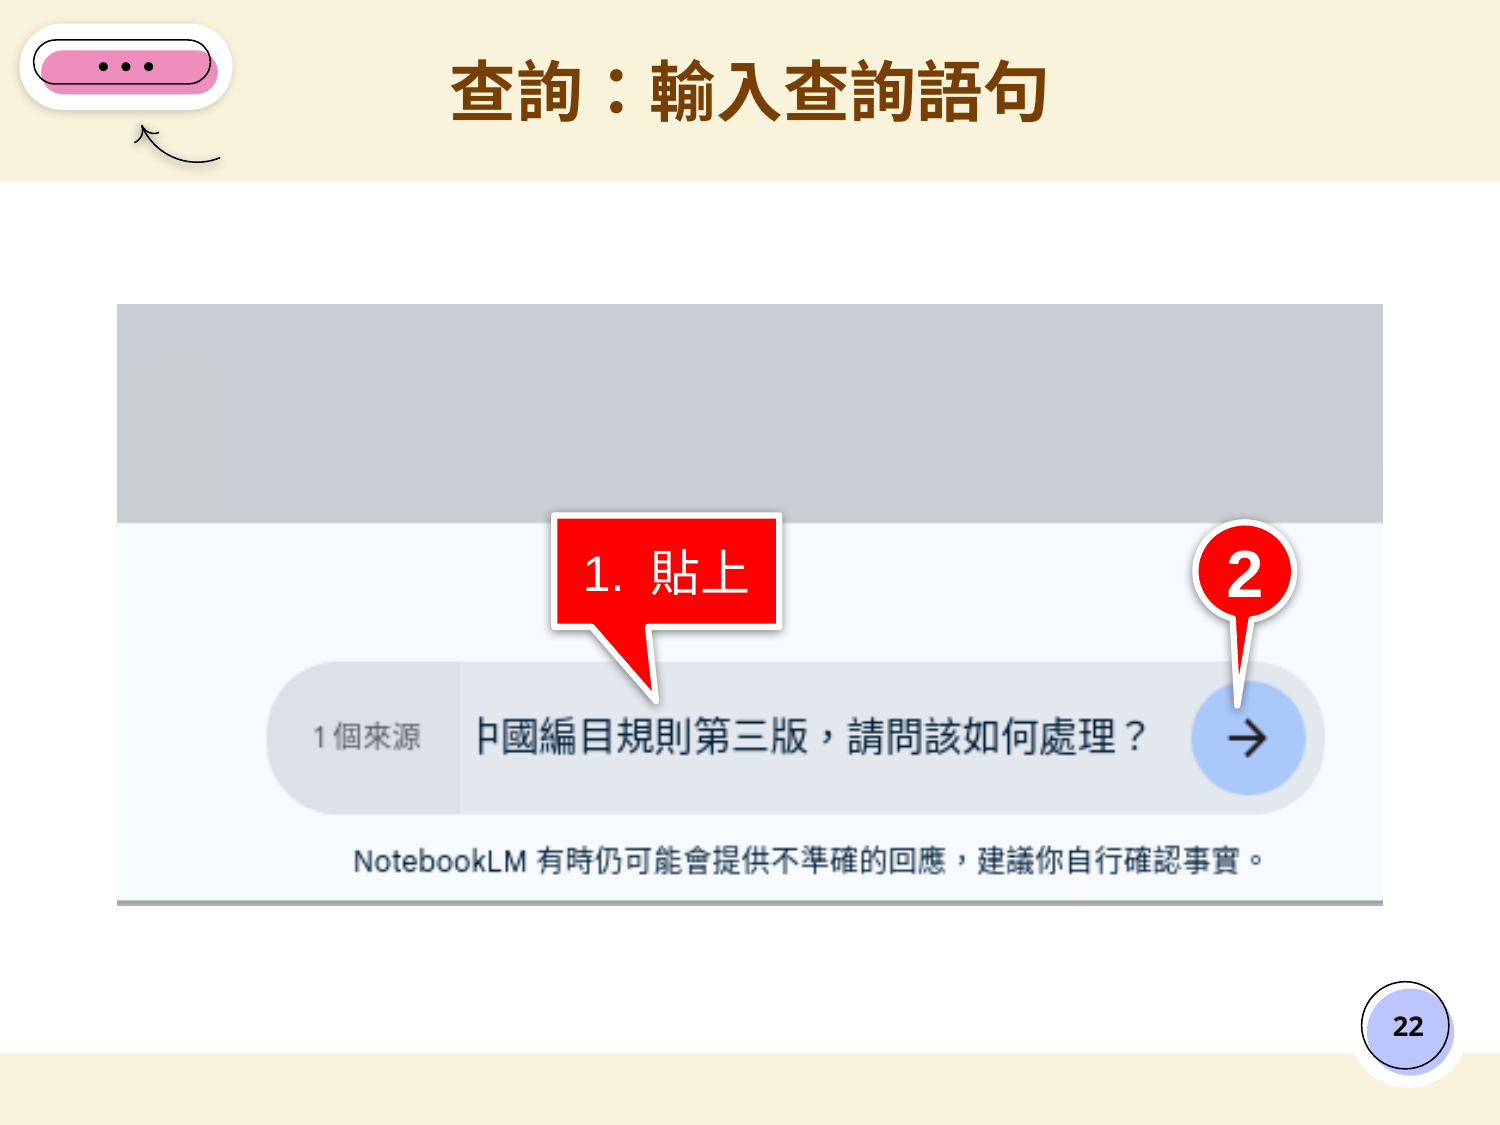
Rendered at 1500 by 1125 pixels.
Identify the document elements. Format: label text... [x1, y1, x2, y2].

title 查詢：輸入查詢語句 [232, 23, 1268, 171]
slide_number ‹#› [1363, 984, 1454, 1071]
picture [117, 303, 1383, 906]
